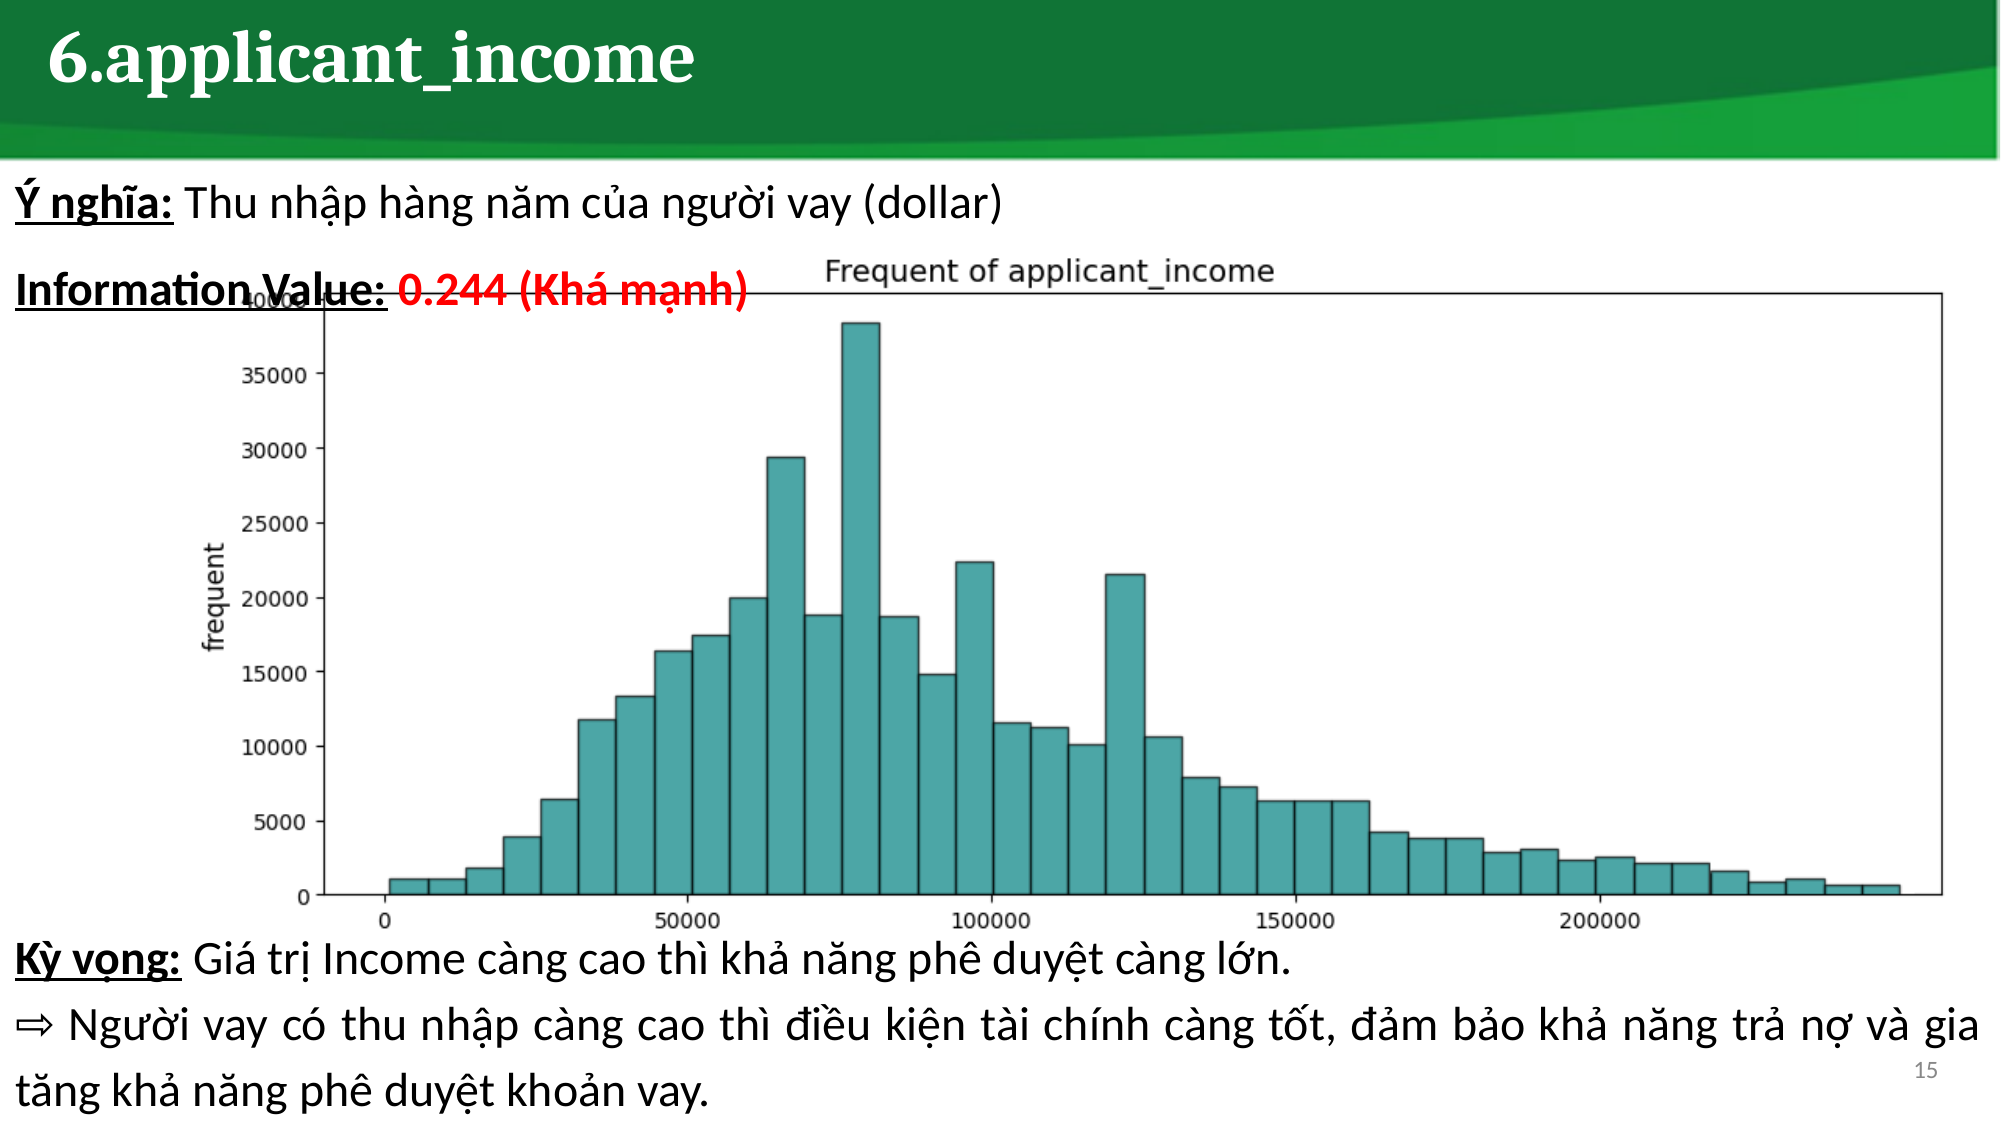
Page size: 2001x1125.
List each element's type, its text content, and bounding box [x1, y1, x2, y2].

text_box Ý nghĩa: Thu nhập hàng năm của người vay (dollar) Information Value: 0.244 (Khá mạnh) [0, 147, 2000, 330]
title 6.applicant_income [33, 0, 1784, 106]
text_box Kỳ vọng: Giá trị Income càng cao thì khả năng phê duyệt càng lớn. ⇨ Người vay có thu nhập càng cao thì điều kiện tài chính càng tốt, đảm bảo khả năng trả nợ và gia tăng khả năng phê duyệt khoản vay. [0, 903, 2000, 1125]
table_cell G [184, 903, 1961, 949]
picture [0, 0, 2001, 1125]
